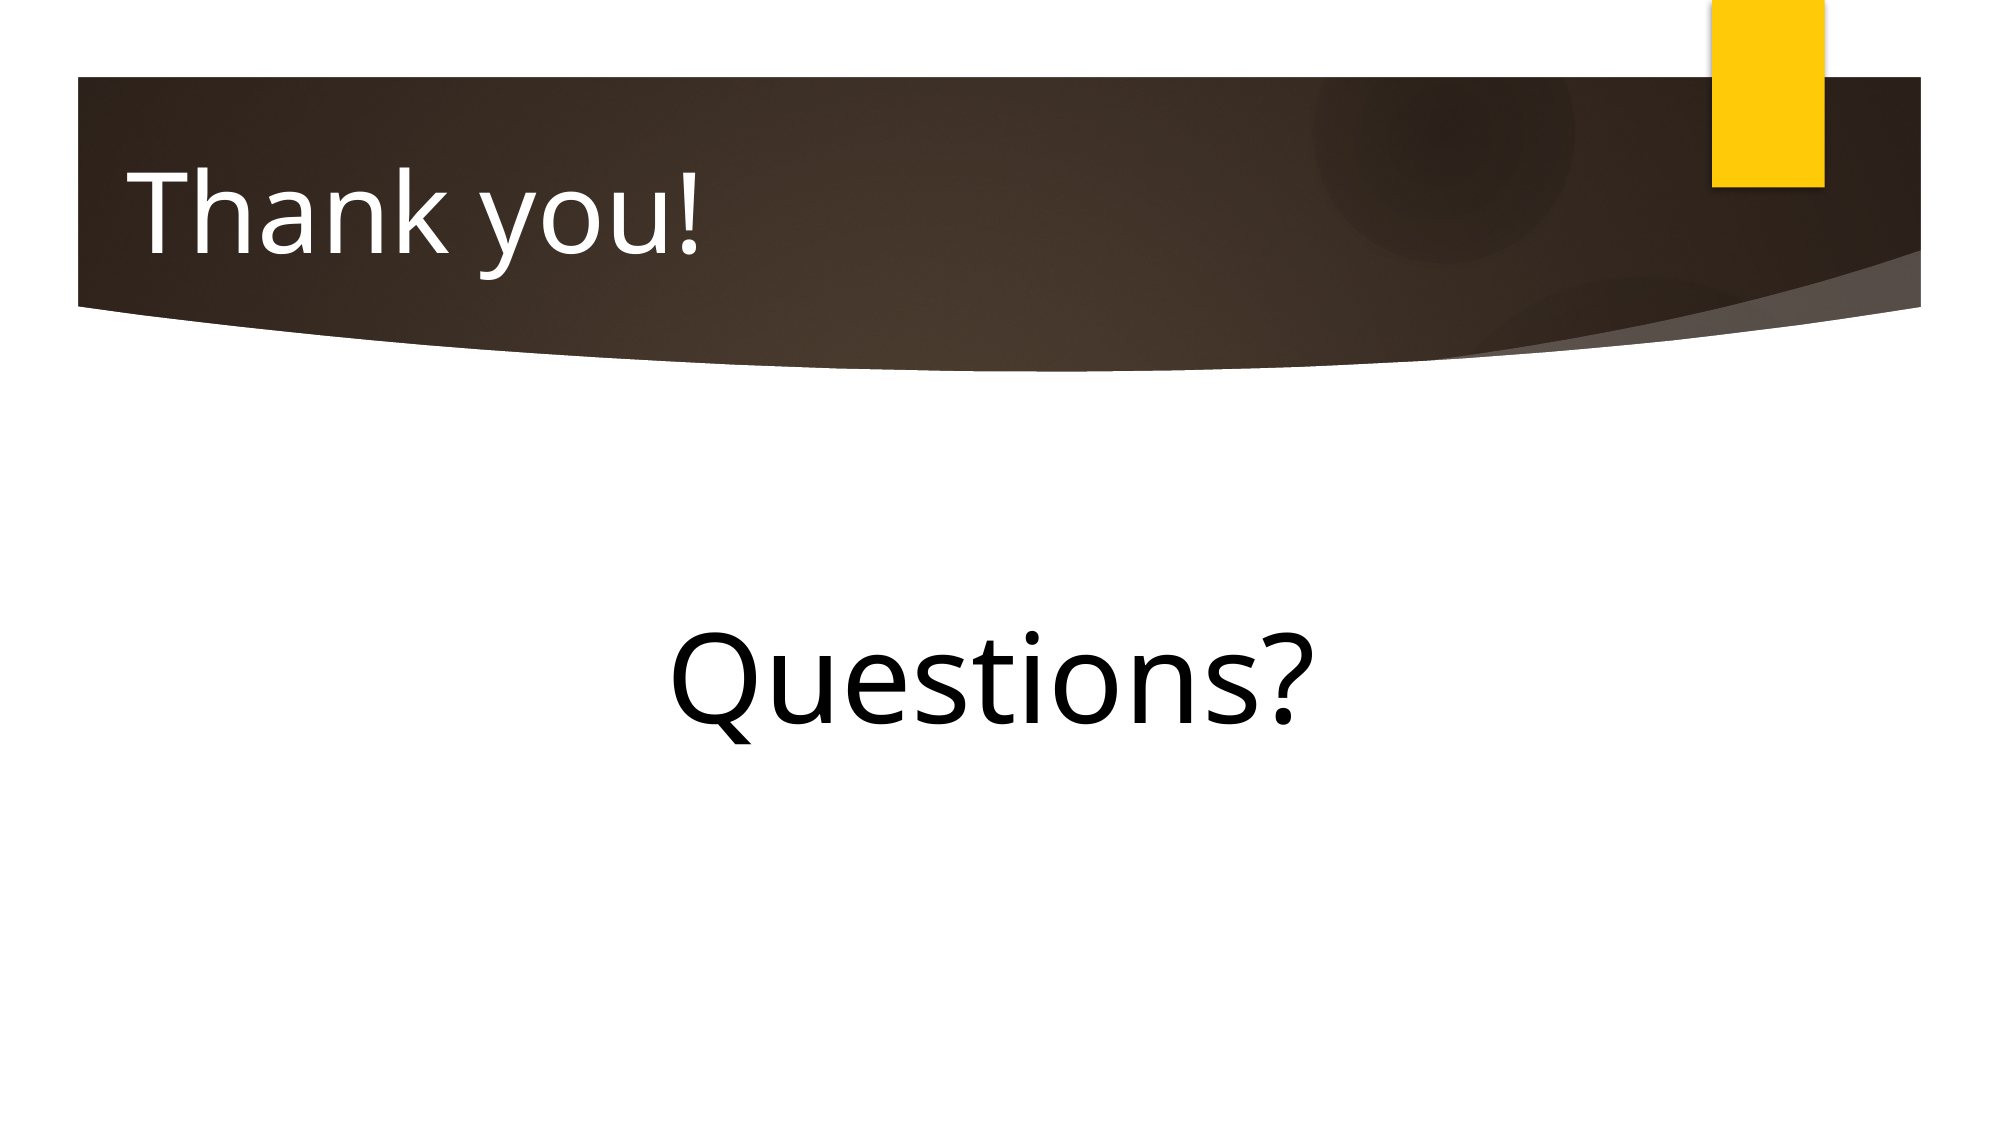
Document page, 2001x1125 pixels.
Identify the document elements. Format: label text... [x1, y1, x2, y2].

list Questions? [634, 590, 1349, 770]
title Thank you! [111, 99, 1658, 317]
